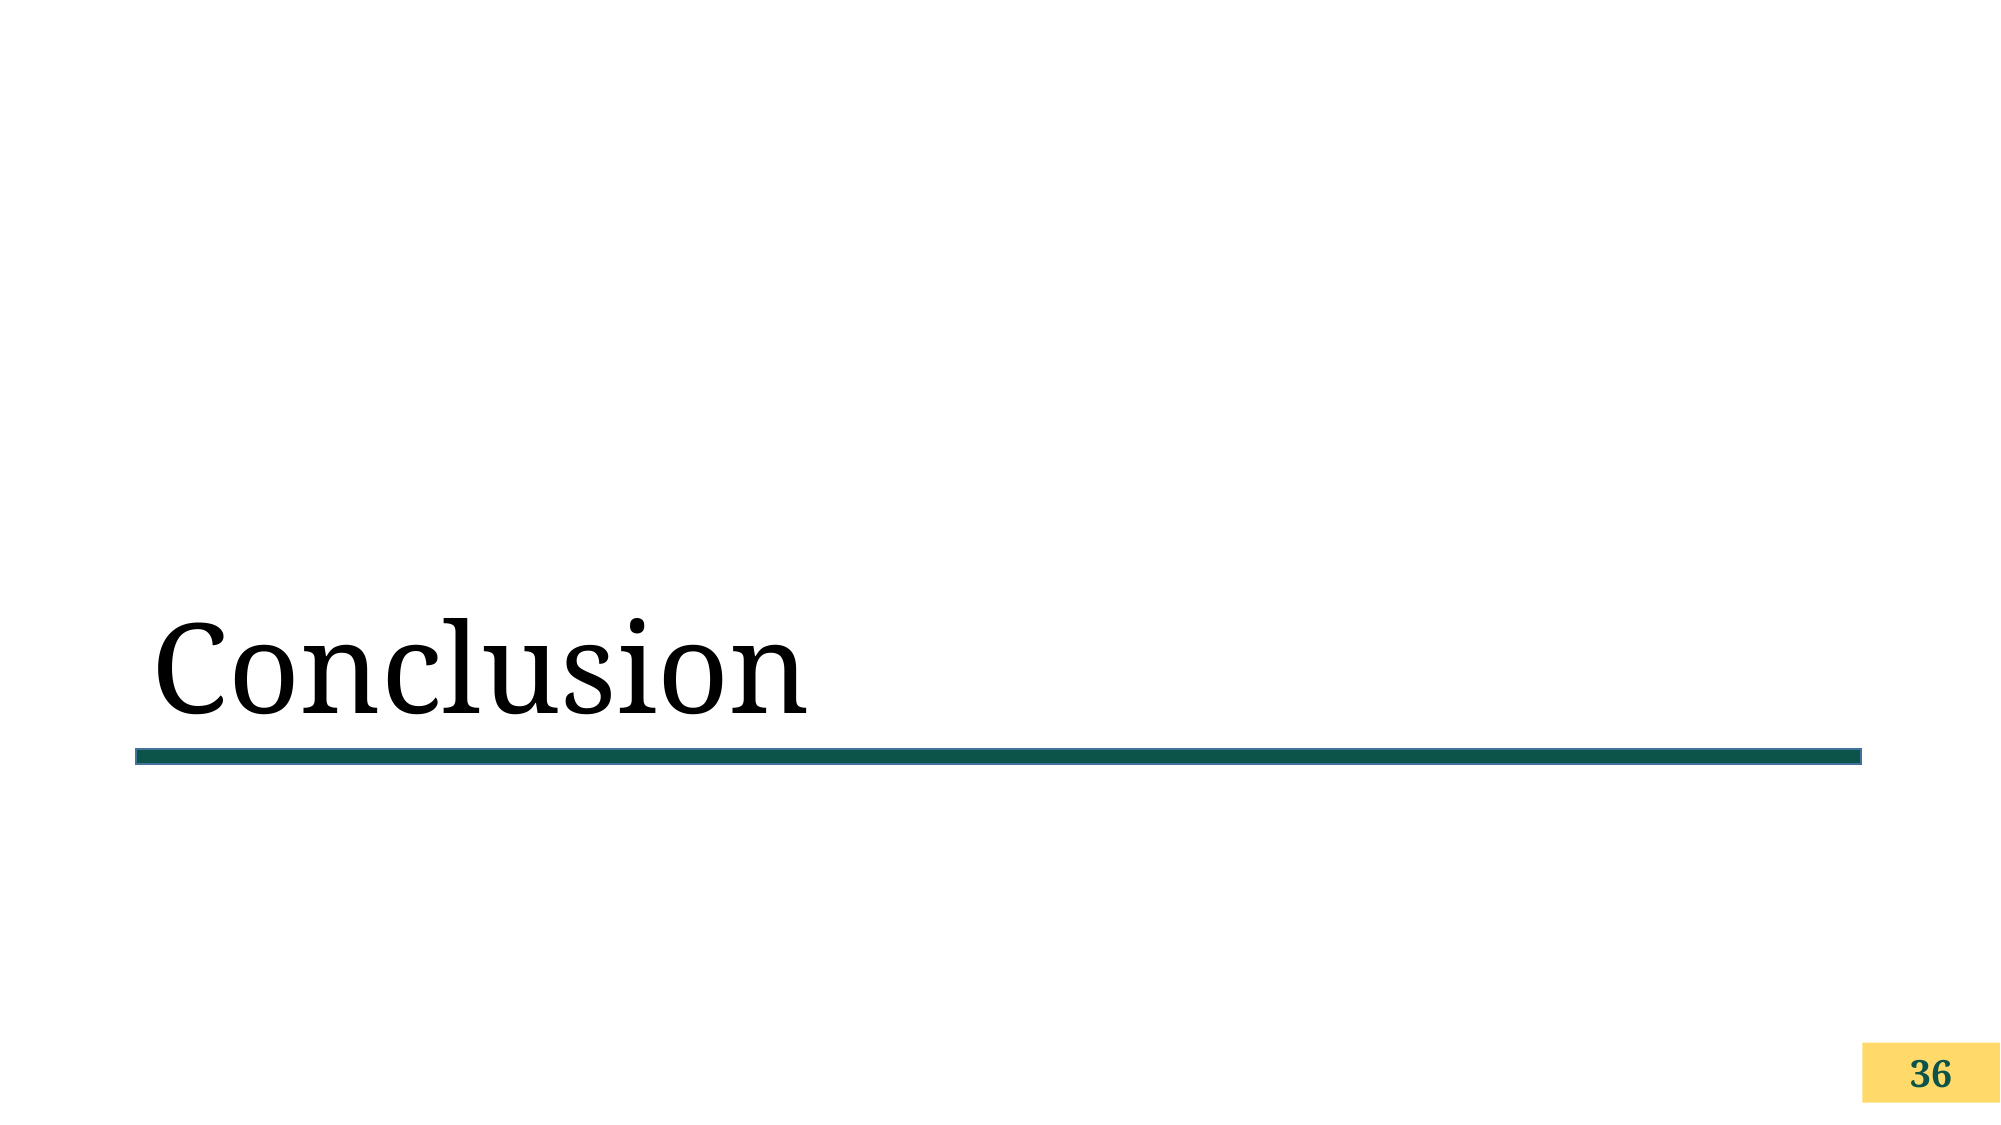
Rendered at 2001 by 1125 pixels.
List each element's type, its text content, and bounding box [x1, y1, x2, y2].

slide_number 36 [1862, 1042, 2000, 1103]
title Conclusion [136, 280, 1862, 749]
